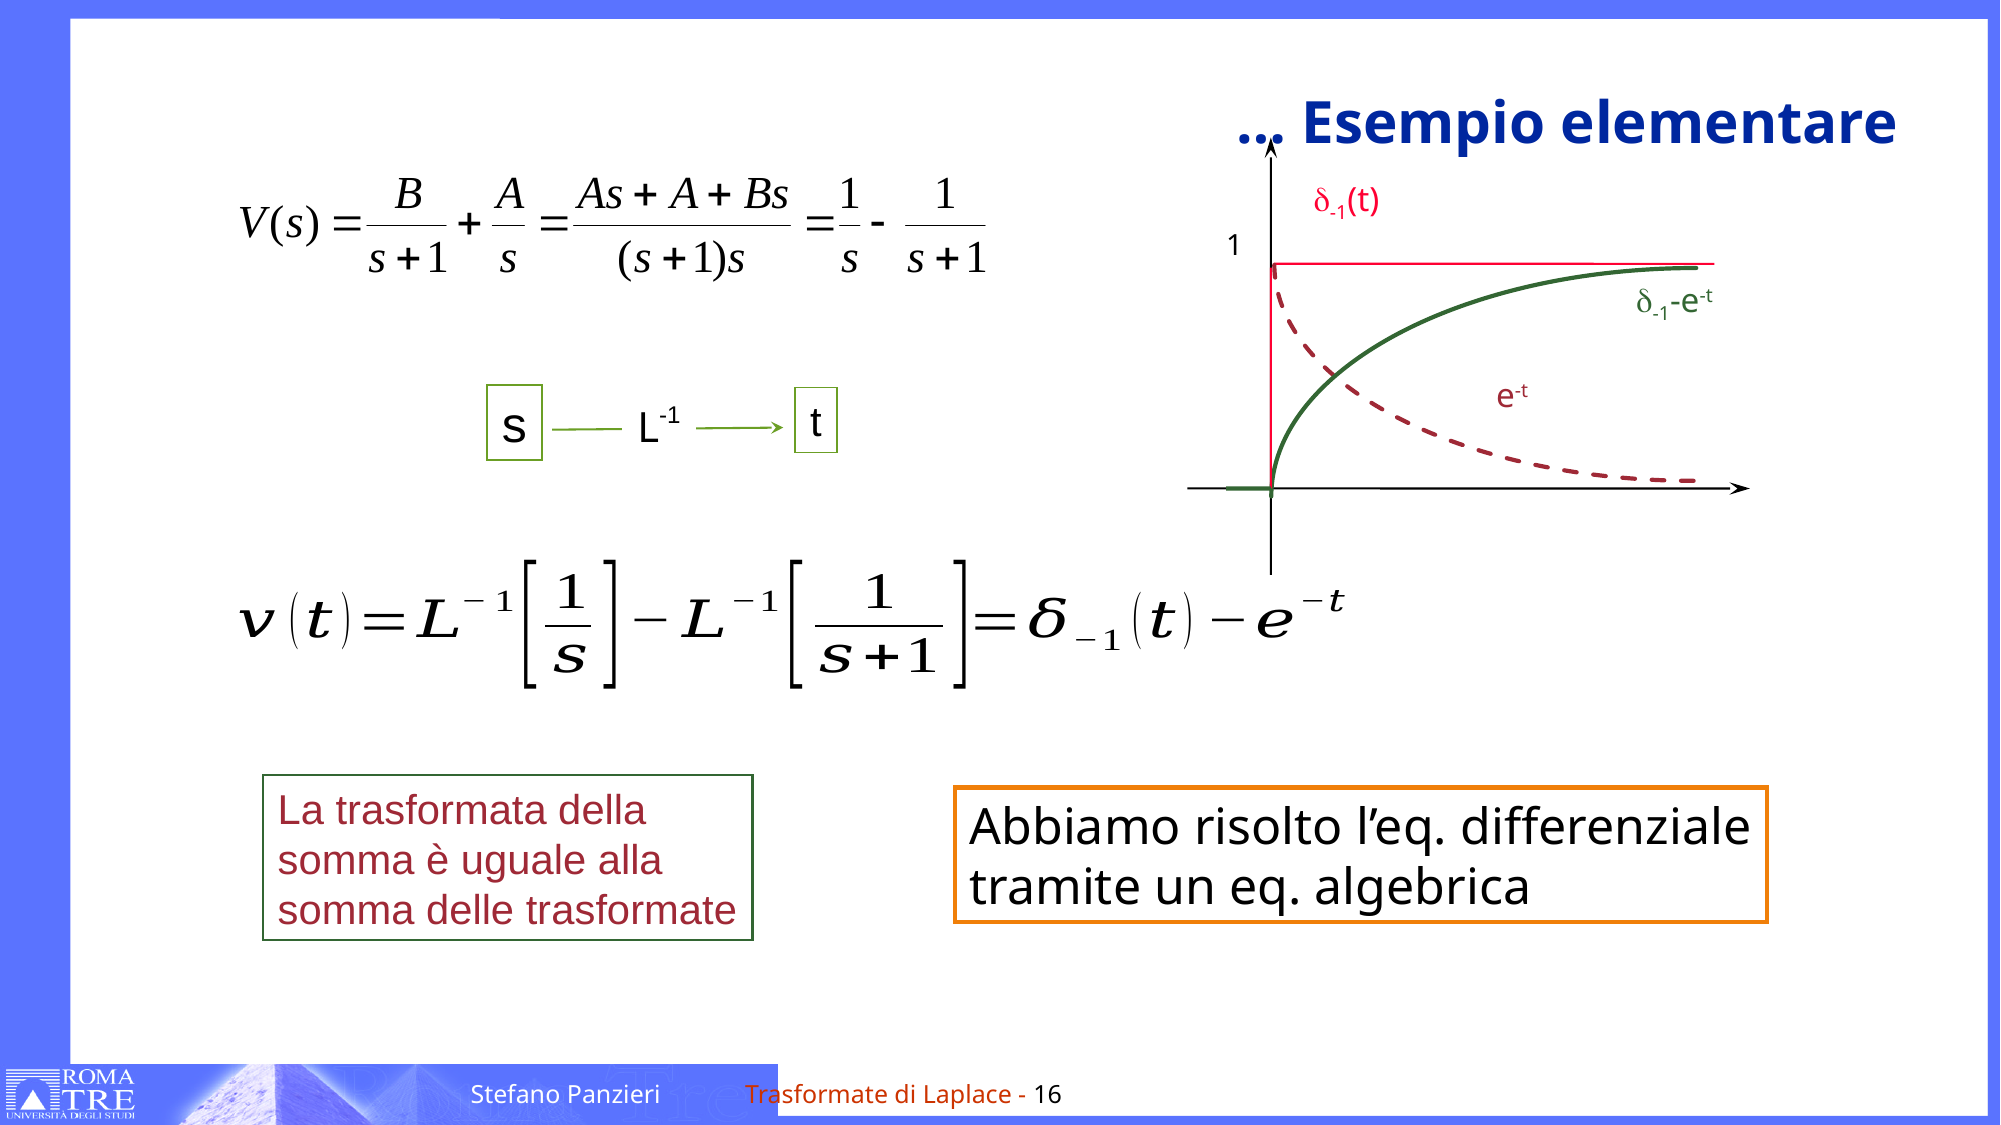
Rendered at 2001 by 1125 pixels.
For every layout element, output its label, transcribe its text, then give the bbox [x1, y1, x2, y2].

title … Esempio elementare [163, 67, 1908, 153]
text_box La trasformata della somma è uguale alla somma delle trasformate [262, 774, 753, 941]
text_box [485, 385, 838, 463]
picture [0, 1064, 778, 1125]
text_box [1187, 137, 1751, 576]
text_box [237, 174, 988, 284]
text_box Abbiamo risolto l’eq. differenziale tramite un eq. algebrica [954, 787, 1767, 923]
